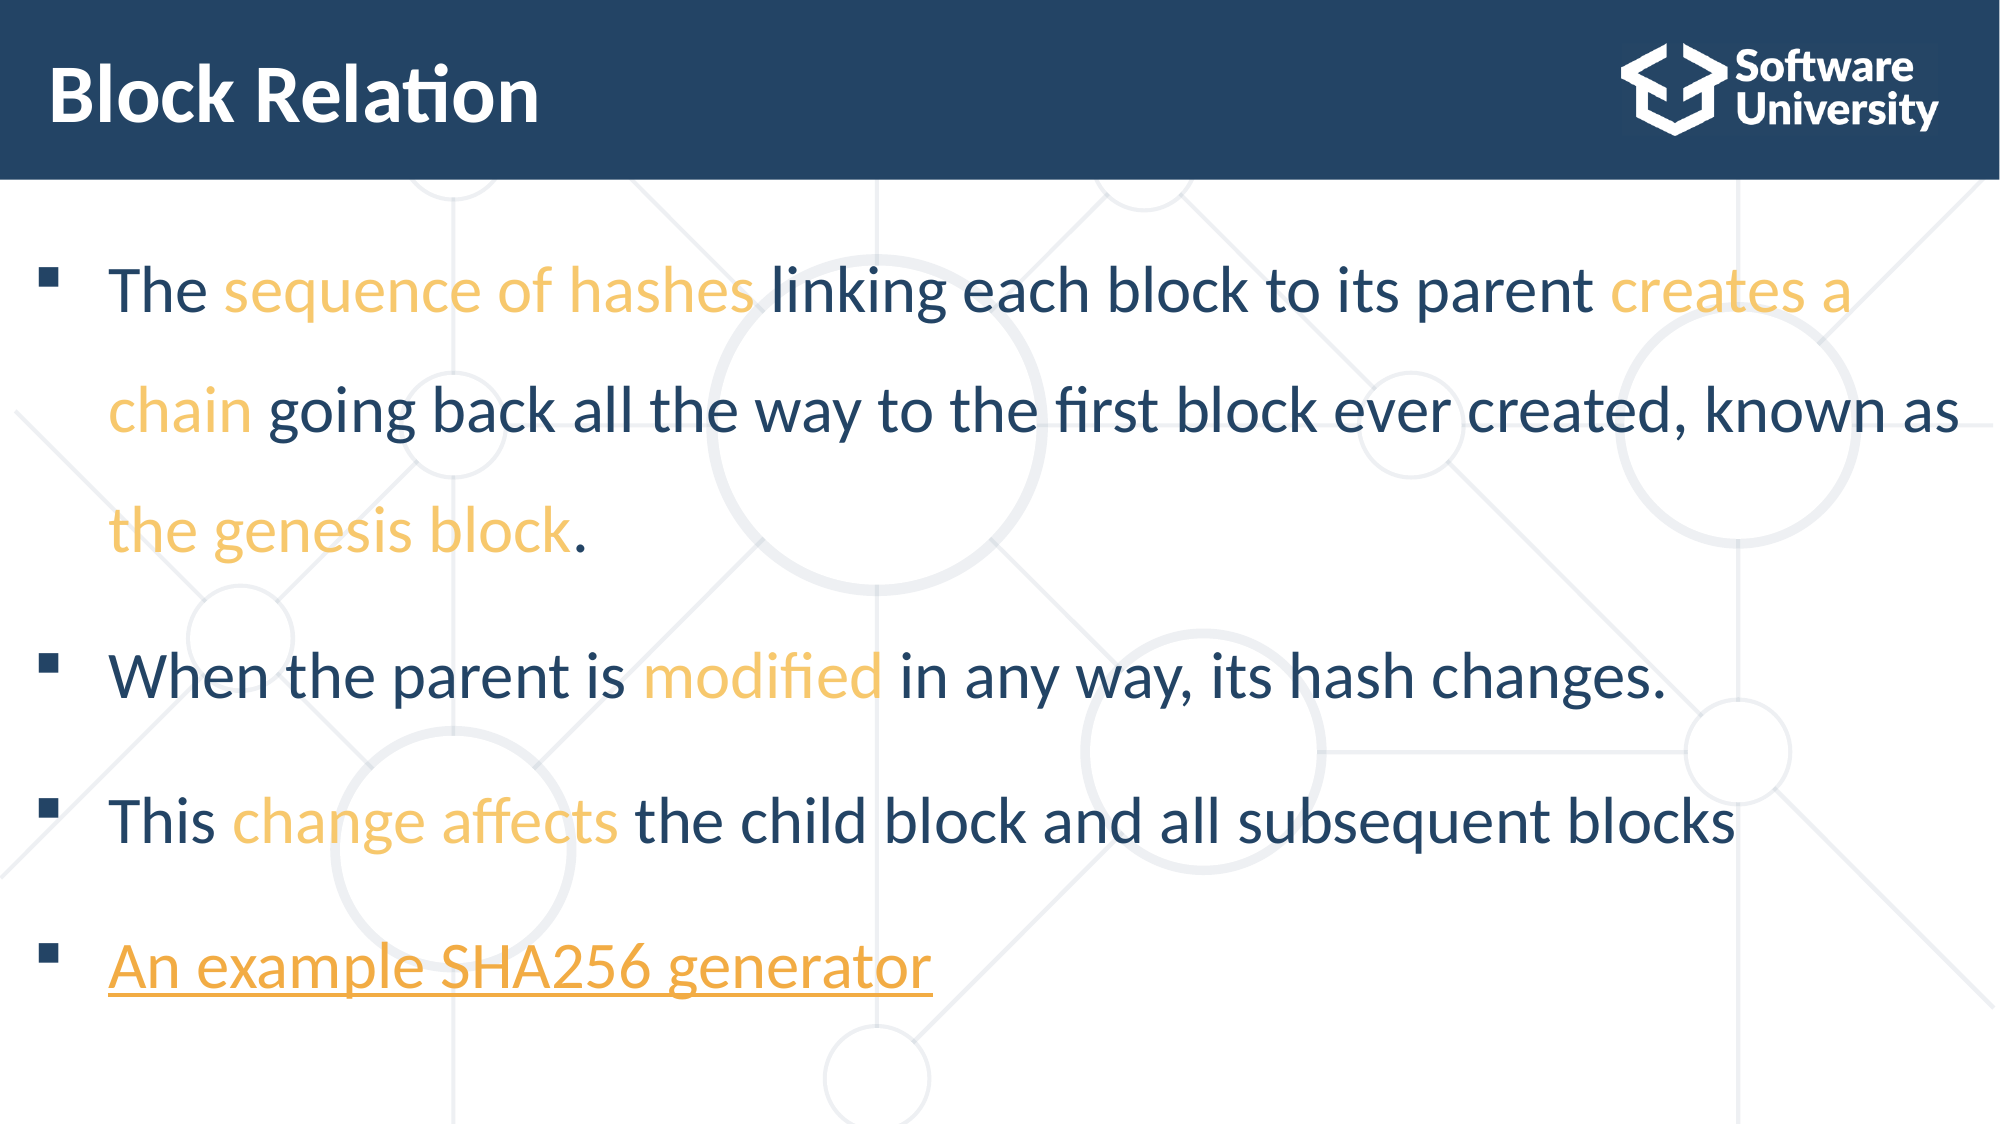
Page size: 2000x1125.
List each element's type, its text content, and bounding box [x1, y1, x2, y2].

title Block Relation [31, 16, 1591, 162]
list The sequence of hashes linking each block to its parent creates a chain going back all the way to the first block ever created, known as the genesis block. When the parent is modified in any way, its hash changes. This change affects the child block and all subsequent blocks An example SHA256 generator [15, 200, 1984, 1054]
picture [1621, 43, 1939, 136]
